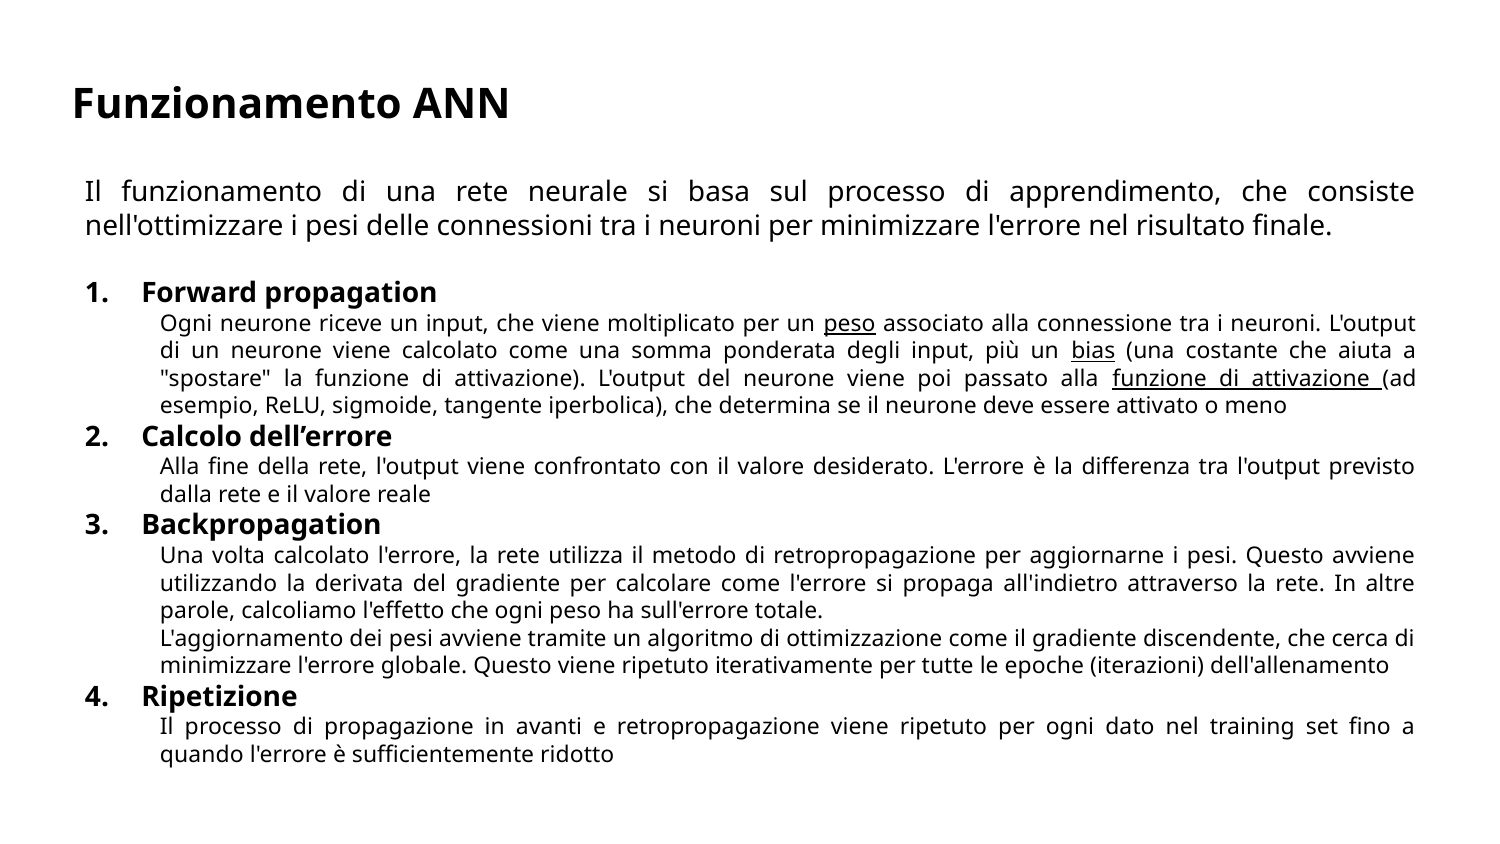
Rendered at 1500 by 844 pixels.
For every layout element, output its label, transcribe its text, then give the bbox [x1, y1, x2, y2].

text_box Il funzionamento di una rete neurale si basa sul processo di apprendimento, che consiste nell'ottimizzare i pesi delle connessioni tra i neuroni per minimizzare l'errore nel risultato finale. Forward propagation Ogni neurone riceve un input, che viene moltiplicato per un peso associato alla connessione tra i neuroni. L'output di un neurone viene calcolato come una somma ponderata degli input, più un bias (una costante che aiuta a "spostare" la funzione di attivazione). L'output del neurone viene poi passato alla funzione di attivazione (ad esempio, ReLU, sigmoide, tangente iperbolica), che determina se il neurone deve essere attivato o meno Calcolo dell’errore Alla fine della rete, l'output viene confrontato con il valore desiderato. L'errore è la differenza tra l'output previsto dalla rete e il valore reale Backpropagation Una volta calcolato l'errore, la rete utilizza il metodo di retropropagazione per aggiornarne i pesi. Questo avviene utilizzando la derivata del gradiente per calcolare come l'errore si propaga all'indietro attraverso la rete. In altre parole, calcoliamo l'effetto che ogni peso ha sull'errore totale. L'aggiornamento dei pesi avviene tramite un algoritmo di ottimizzazione come il gradiente discendente, che cerca di minimizzare l'errore globale. Questo viene ripetuto iterativamente per tutte le epoche (iterazioni) dell'allenamento Ripetizione Il processo di propagazione in avanti e retropropagazione viene ripetuto per ogni dato nel training set fino a quando l'errore è sufficientemente ridotto [70, 166, 1432, 774]
text_box Funzionamento ANN [71, 76, 512, 128]
